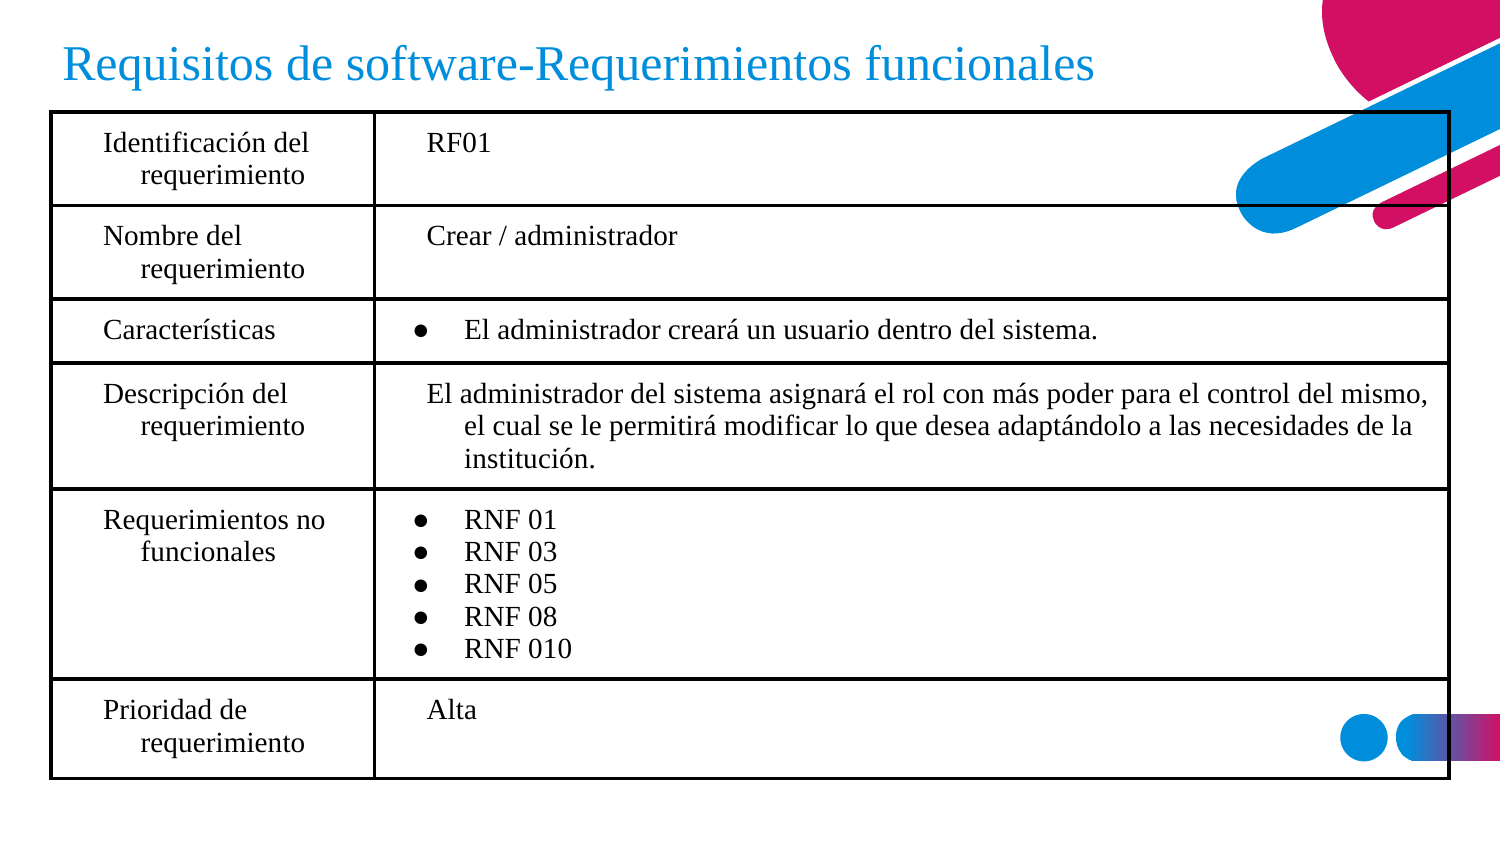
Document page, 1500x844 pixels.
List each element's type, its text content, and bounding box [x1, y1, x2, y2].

table_cell Alta [376, 681, 1447, 777]
table_header Identificación del requerimiento [53, 114, 373, 204]
table_cell RNF 01 RNF 03 RNF 05 RNF 08 RNF 010 [376, 491, 1447, 677]
table_cell El administrador creará un usuario dentro del sistema. [376, 301, 1447, 361]
title Requisitos de software-Requerimientos funcionales [51, 17, 1449, 110]
table_cell El administrador del sistema asignará el rol con más poder para el control del mismo, el cual se le permitirá modificar lo que desea adaptándolo a las necesidades de la institución. [376, 365, 1447, 487]
table_cell Nombre del requerimiento [53, 207, 373, 297]
table_cell Prioridad de requerimiento [53, 681, 373, 777]
table_cell Descripción del requerimiento [53, 365, 373, 487]
table_header RF01 [376, 114, 1447, 204]
table_cell Características [53, 301, 373, 361]
table_cell Requerimientos no funcionales [53, 491, 373, 677]
table_cell Crear / administrador [376, 207, 1447, 297]
